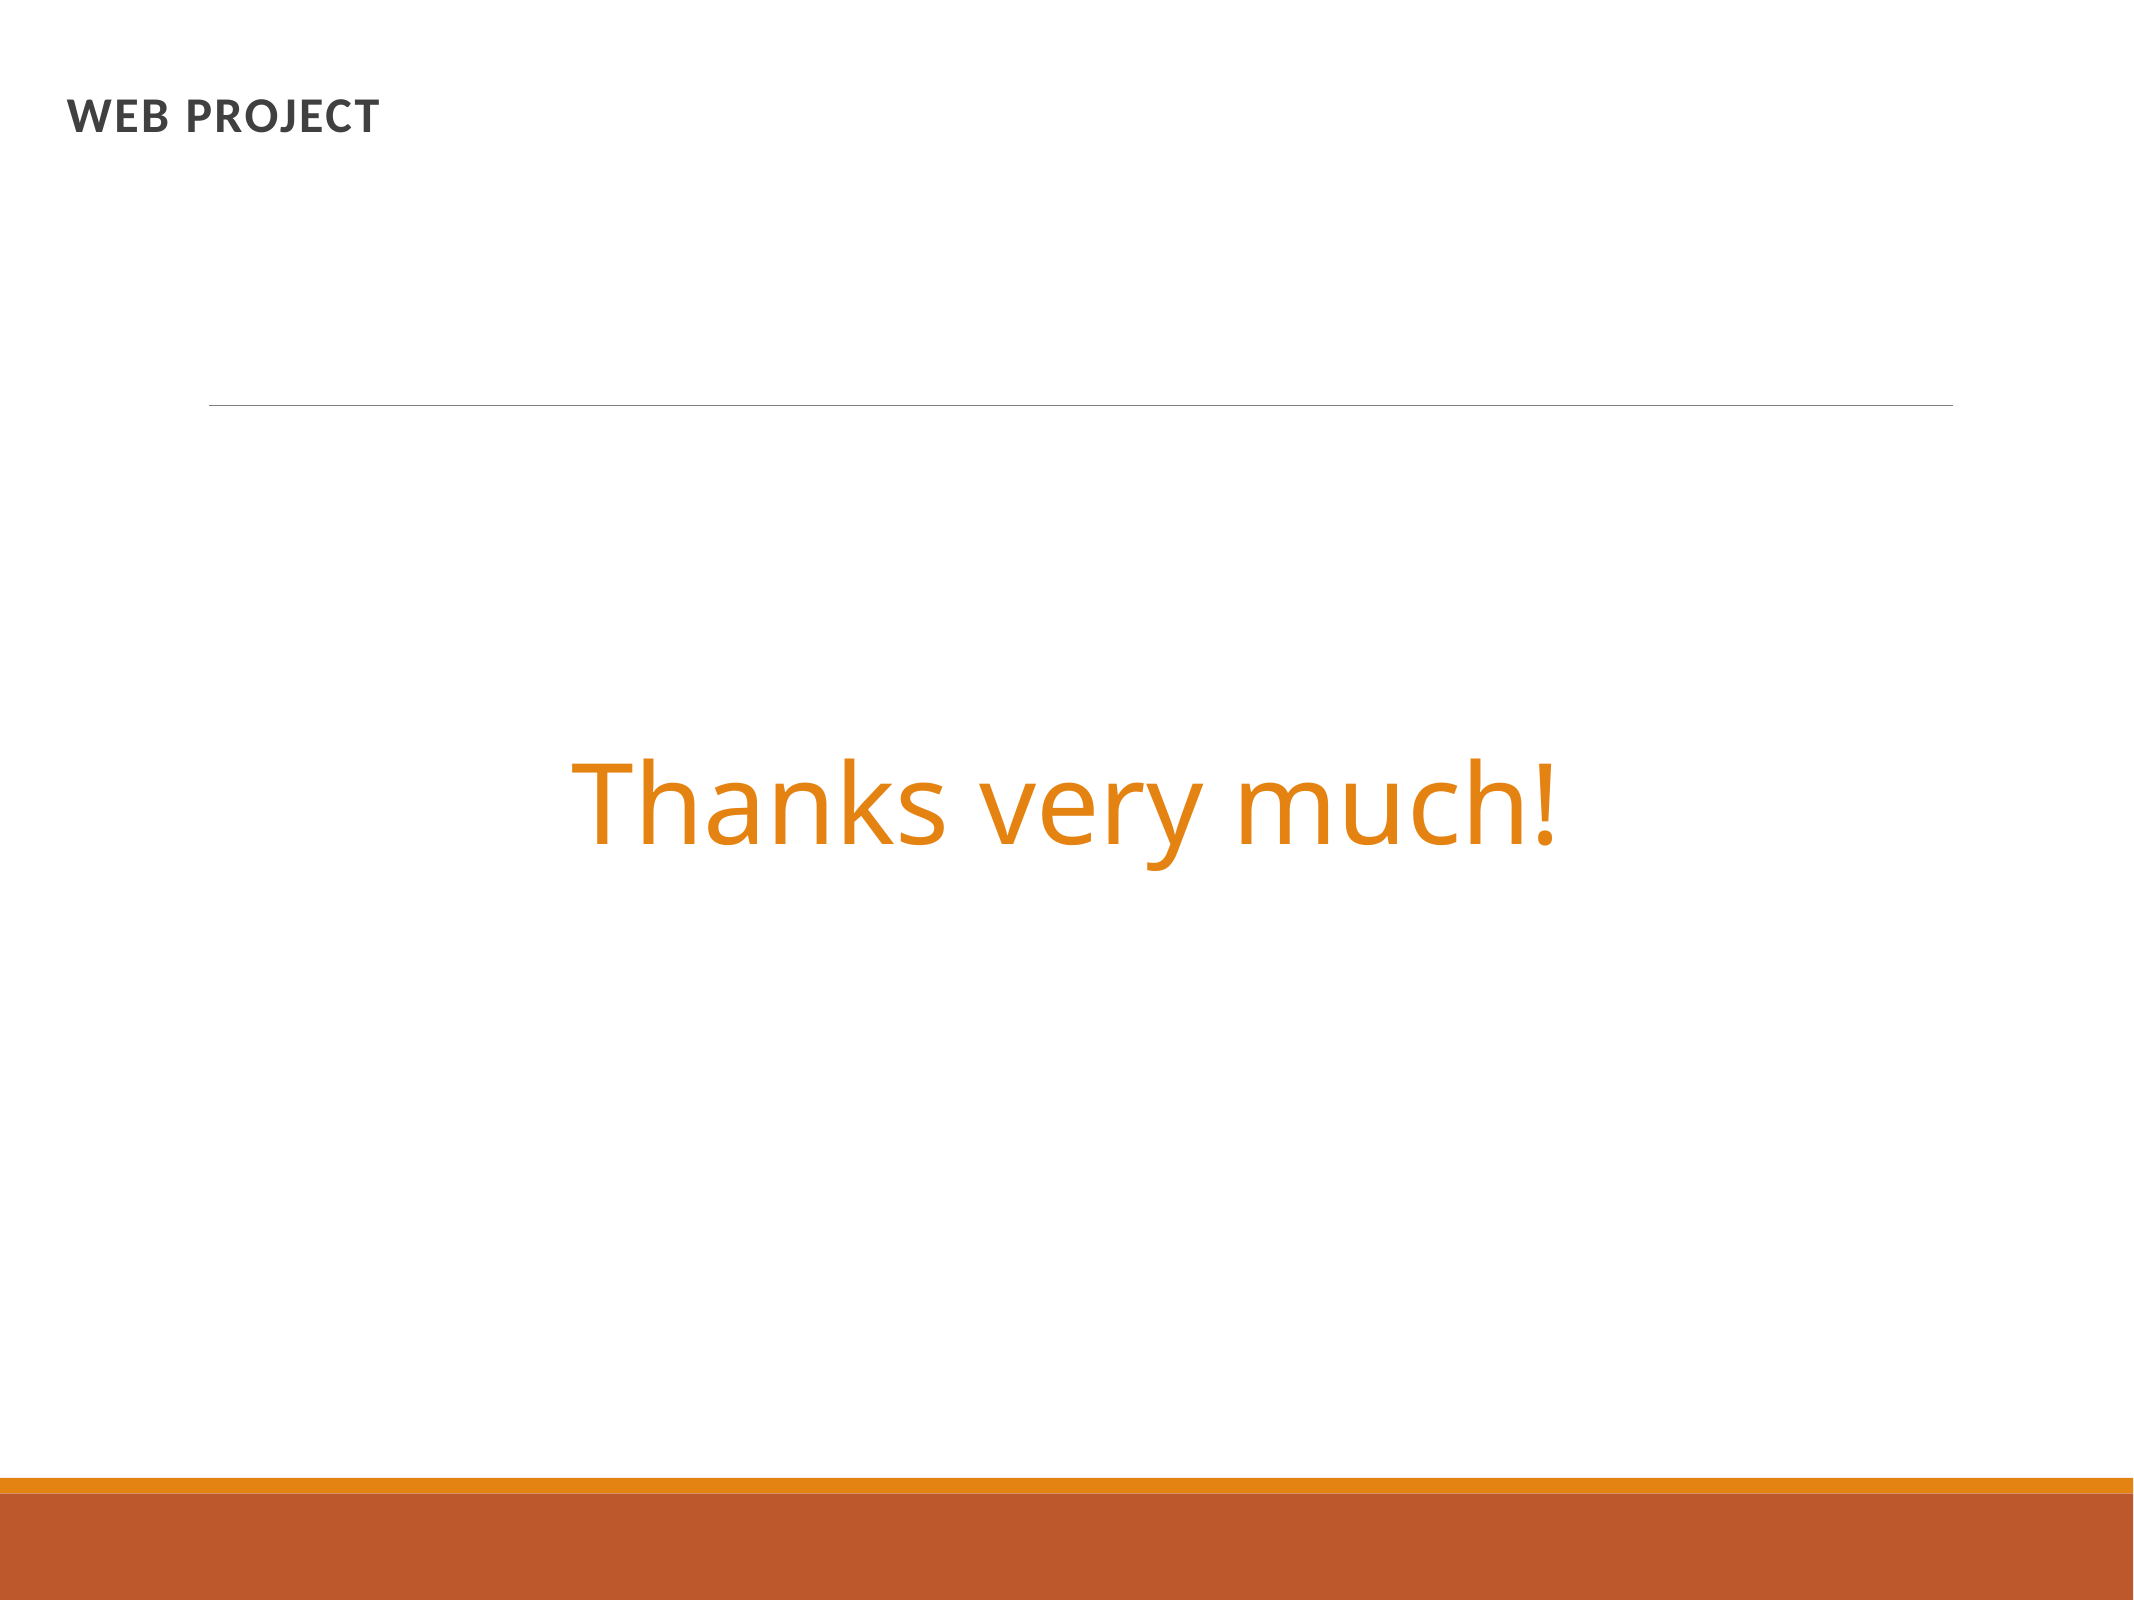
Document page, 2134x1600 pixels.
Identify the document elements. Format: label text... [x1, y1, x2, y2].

list Web project [66, 85, 1900, 150]
text_box Thanks very much! [556, 724, 1577, 875]
